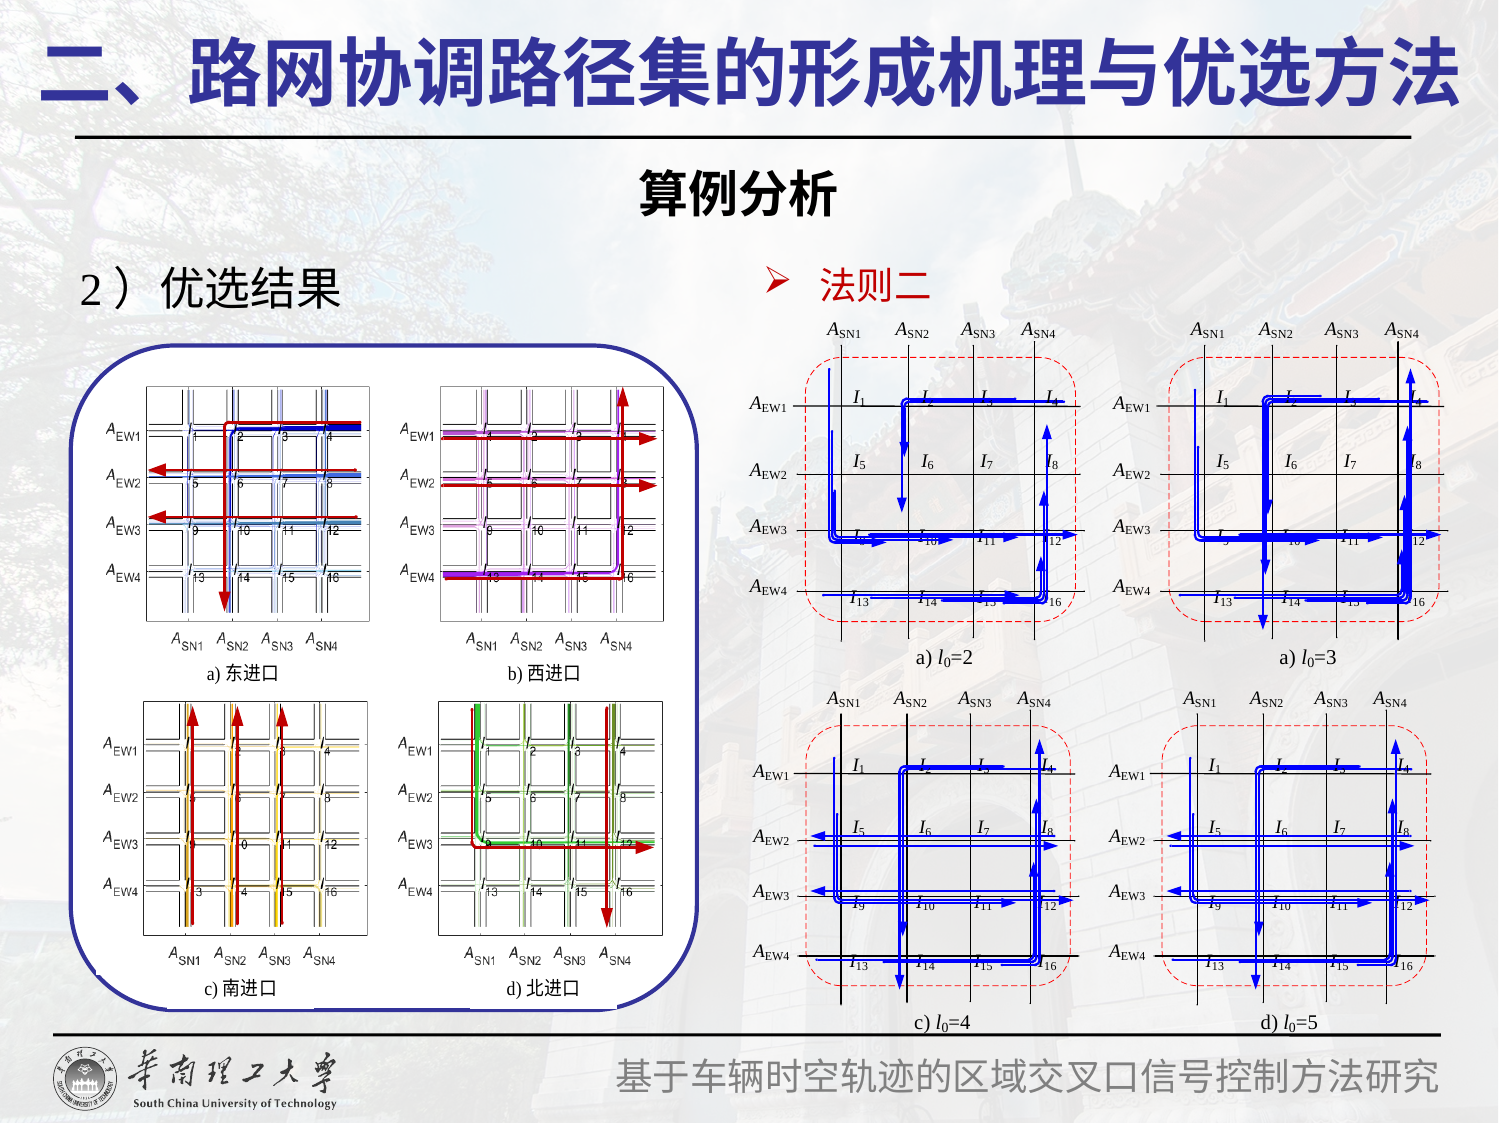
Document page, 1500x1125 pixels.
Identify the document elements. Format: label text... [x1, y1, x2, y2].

text_box 二、路网协调路径集的形成机理与优选方法 [0, 0, 1500, 146]
list 算例分析 2）优选结果 [64, 321, 735, 1035]
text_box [736, 309, 1458, 674]
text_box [740, 682, 1446, 1038]
text_box 法则二 [748, 232, 1274, 307]
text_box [70, 345, 698, 1011]
list 算例分析 2）优选结果 [64, 146, 1412, 320]
